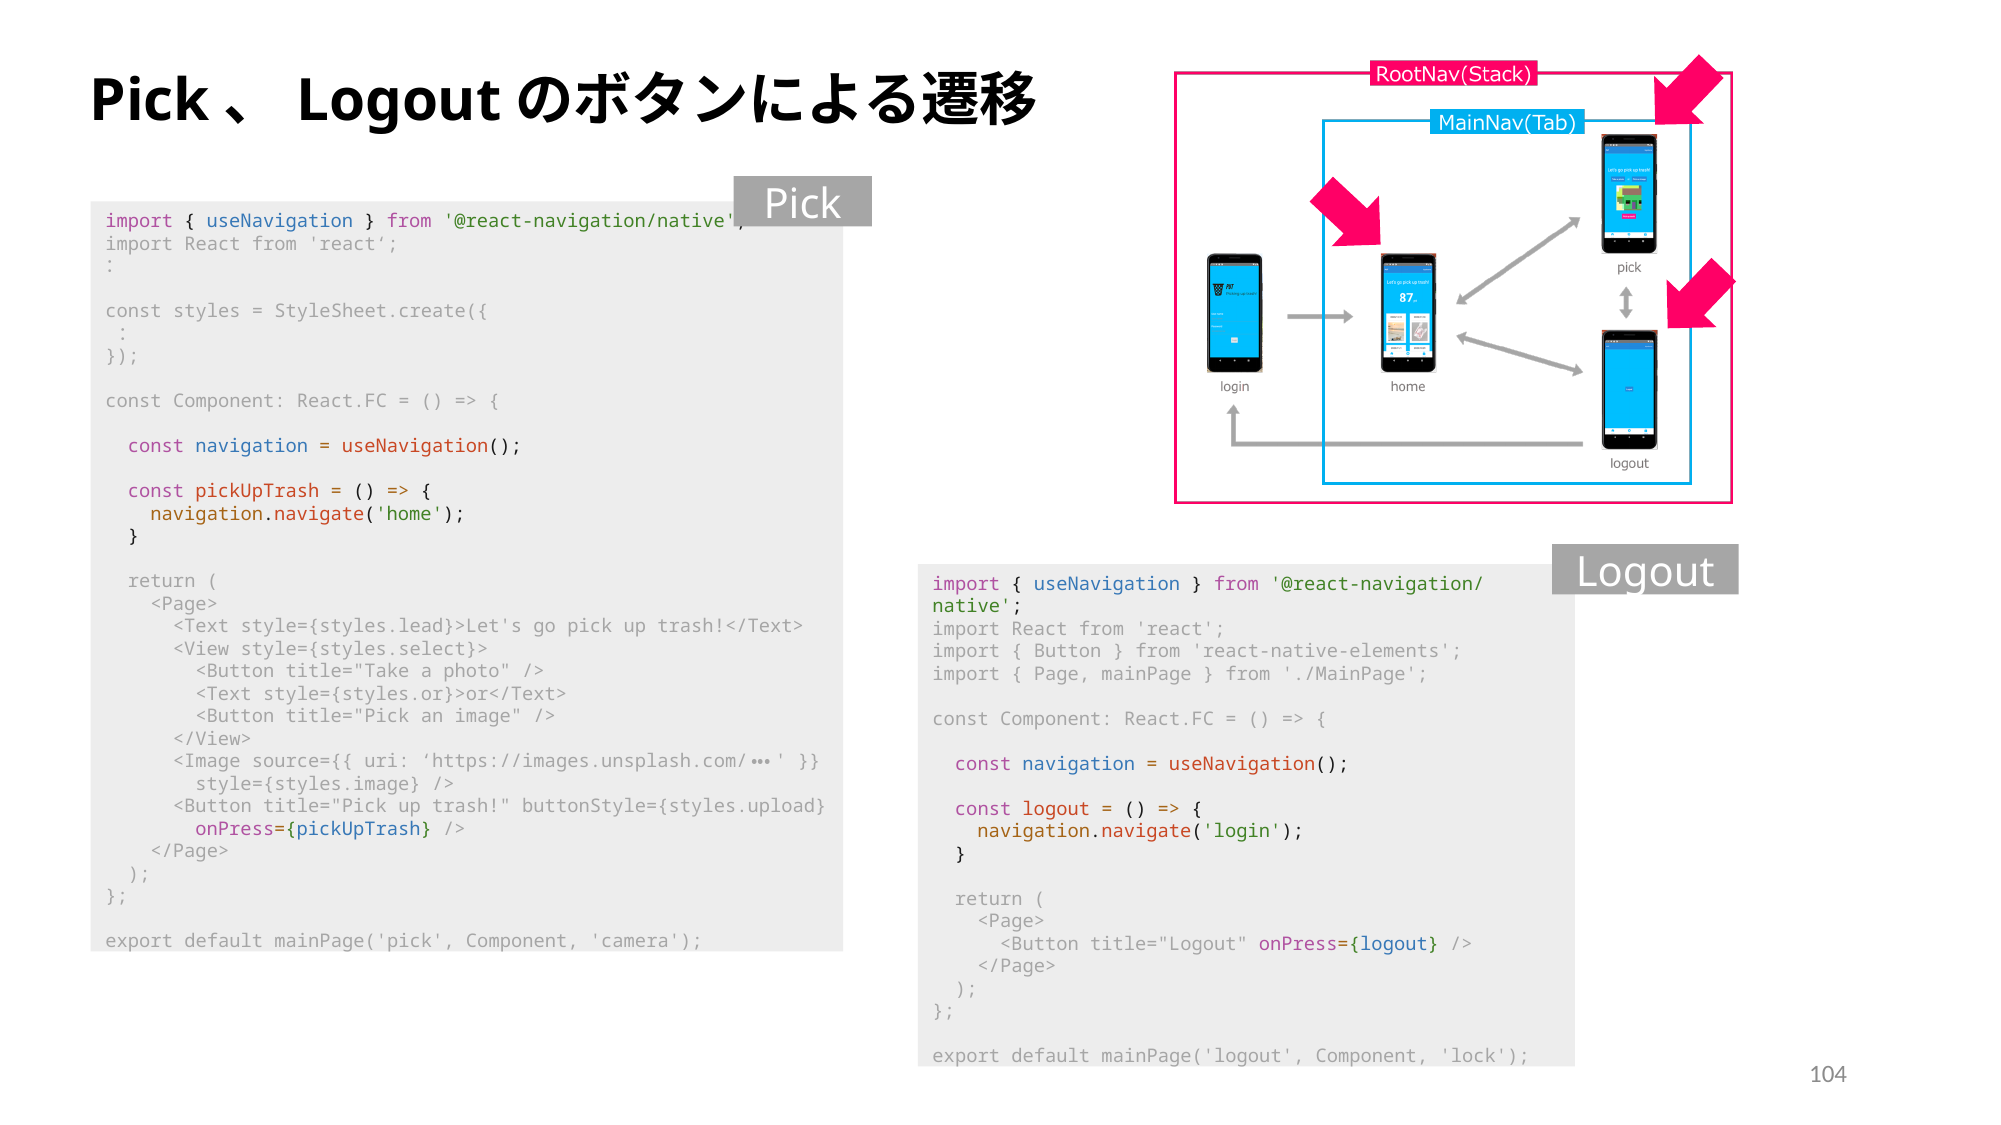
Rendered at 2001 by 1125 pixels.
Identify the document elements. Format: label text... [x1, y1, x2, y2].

text_box import { useNavigation } from '@react-navigation/native'; import React from 'react‘; ： const styles = StyleSheet.create({ ： }); const Component: React.FC = () => { const navigation = useNavigation(); const pickUpTrash = () => { navigation.navigate('home'); } return ( <Page> <Text style={styles.lead}>Let's go pick up trash!</Text> <View style={styles.select}> <Button title="Take a photo" /> <Text style={styles.or}>or</Text> <Button title="Pick an image" /> </View> <Image source={{ uri: ‘https://images.unsplash.com/・・・' }} style={styles.image} /> <Button title="Pick up trash!" buttonStyle={styles.upload} onPress={pickUpTrash} /> </Page> ); }; export default mainPage('pick', Component, 'camera'); [90, 201, 844, 952]
text_box Pick、Logoutのボタンによる遷移 [74, 54, 1174, 140]
picture [1174, 54, 1733, 504]
text_box Pick [733, 176, 872, 227]
slide_number 104 [1412, 1042, 1863, 1103]
text_box Logout [1552, 544, 1739, 595]
text_box import { useNavigation } from '@react-navigation/native'; import React from 'react'; import { Button } from 'react-native-elements'; import { Page, mainPage } from './MainPage'; const Component: React.FC = () => { const navigation = useNavigation(); const logout = () => { navigation.navigate('login'); } return ( <Page> <Button title="Logout" onPress={logout} /> </Page> ); }; export default mainPage('logout', Component, 'lock'); [917, 564, 1575, 1067]
